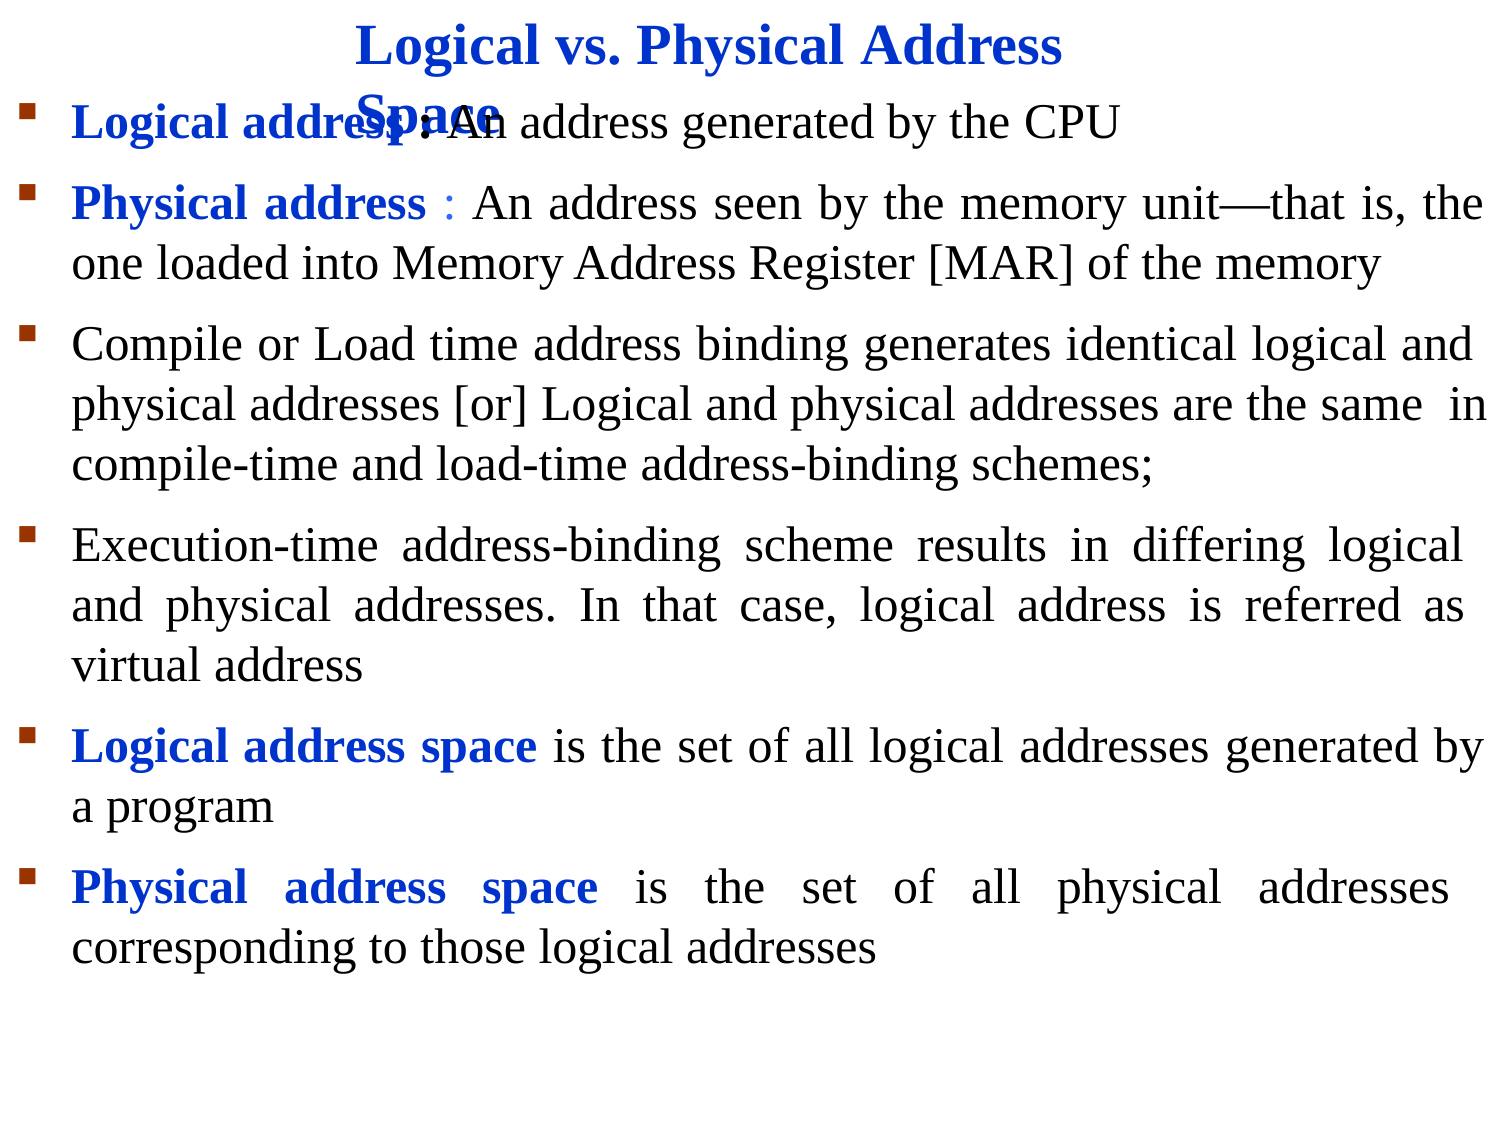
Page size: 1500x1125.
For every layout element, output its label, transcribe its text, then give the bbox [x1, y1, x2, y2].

text_box Logical address : An address generated by the CPU Physical address : An address seen by the memory unit—that is, the one loaded into Memory Address Register [MAR] of the memory Compile or Load time address binding generates identical logical and physical addresses [or] Logical and physical addresses are the same in compile-time and load-time address-binding schemes; Execution-time address-binding scheme results in differing logical and physical addresses. In that case, logical address is referred as virtual address Logical address space is the set of all logical addresses generated by a program Physical address space is the set of all physical addresses corresponding to those logical addresses [12, 71, 1489, 974]
title Logical vs. Physical Address Space [353, 3, 1224, 71]
